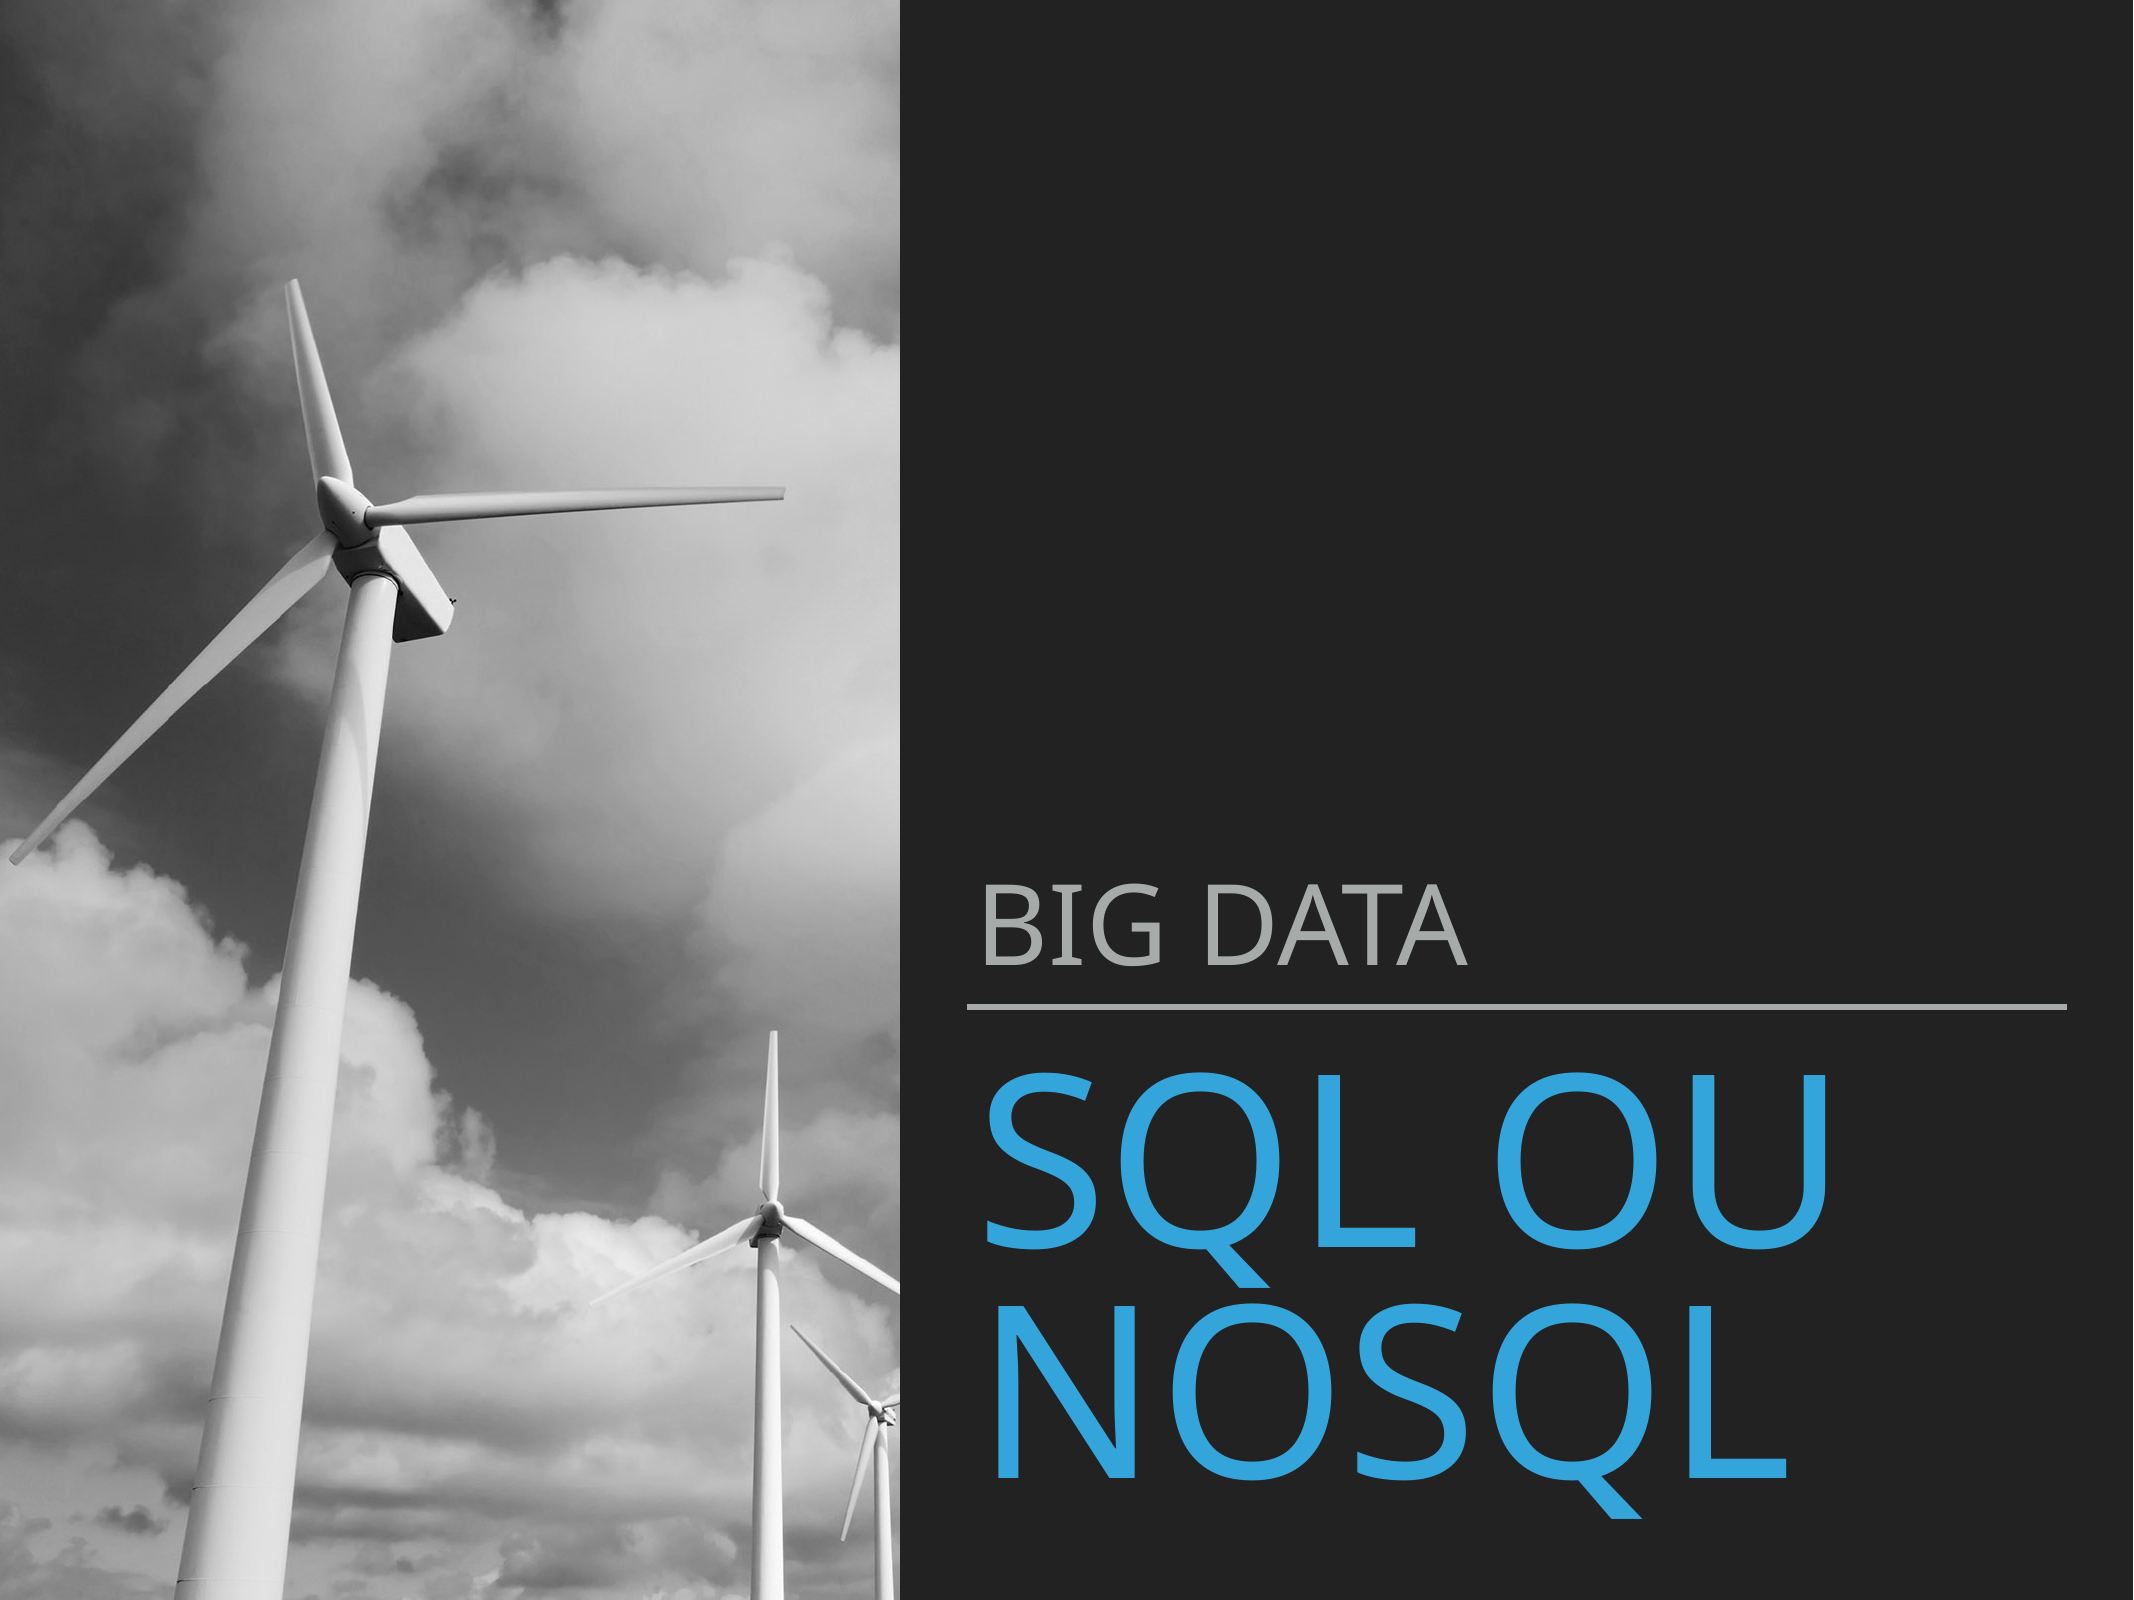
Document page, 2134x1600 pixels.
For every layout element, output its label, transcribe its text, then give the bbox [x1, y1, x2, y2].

picture [0, 0, 901, 1600]
title SQL ou NoSQL [966, 1053, 2068, 1499]
list Big Data [966, 699, 2068, 997]
